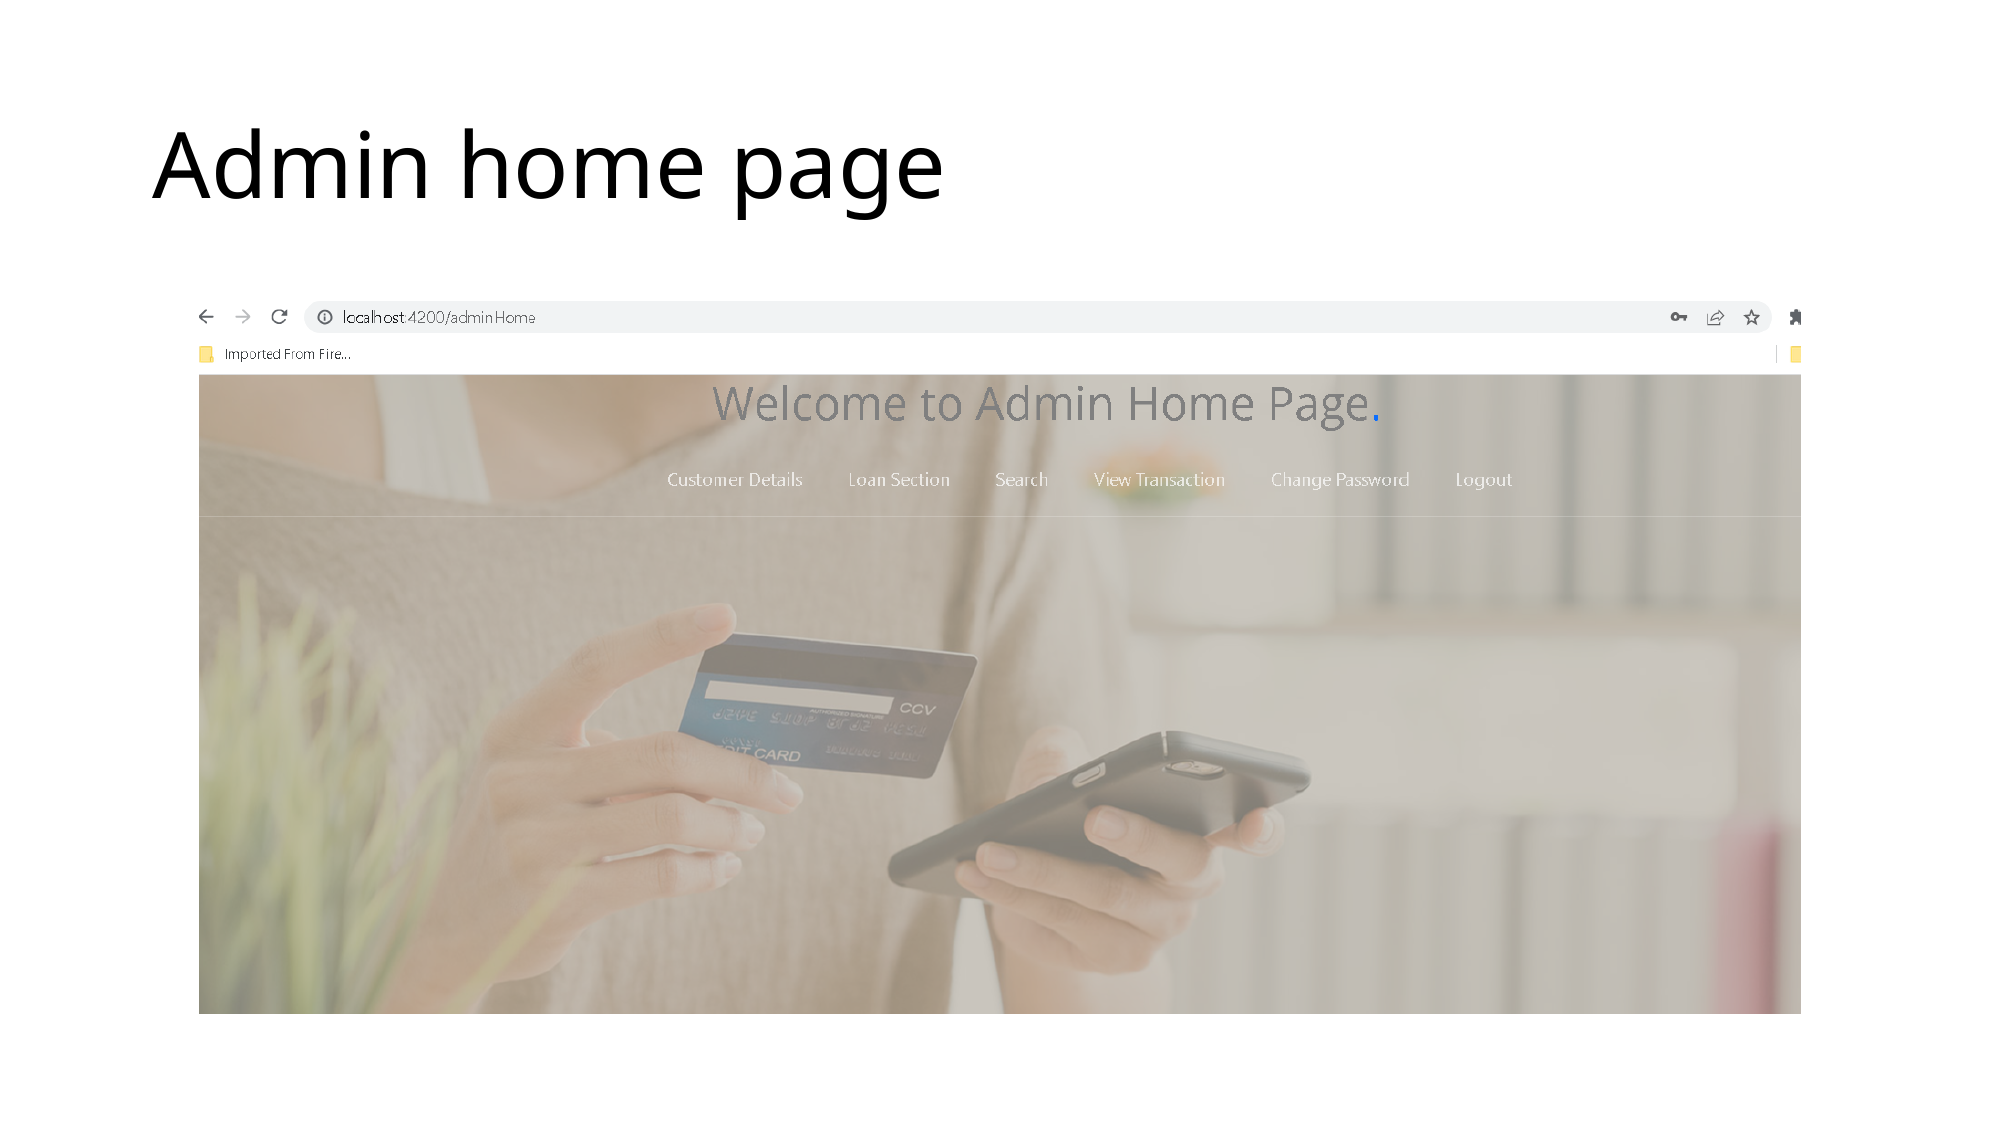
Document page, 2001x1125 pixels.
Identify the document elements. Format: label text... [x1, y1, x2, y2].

title Admin home page [137, 59, 1863, 278]
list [199, 299, 1801, 1014]
